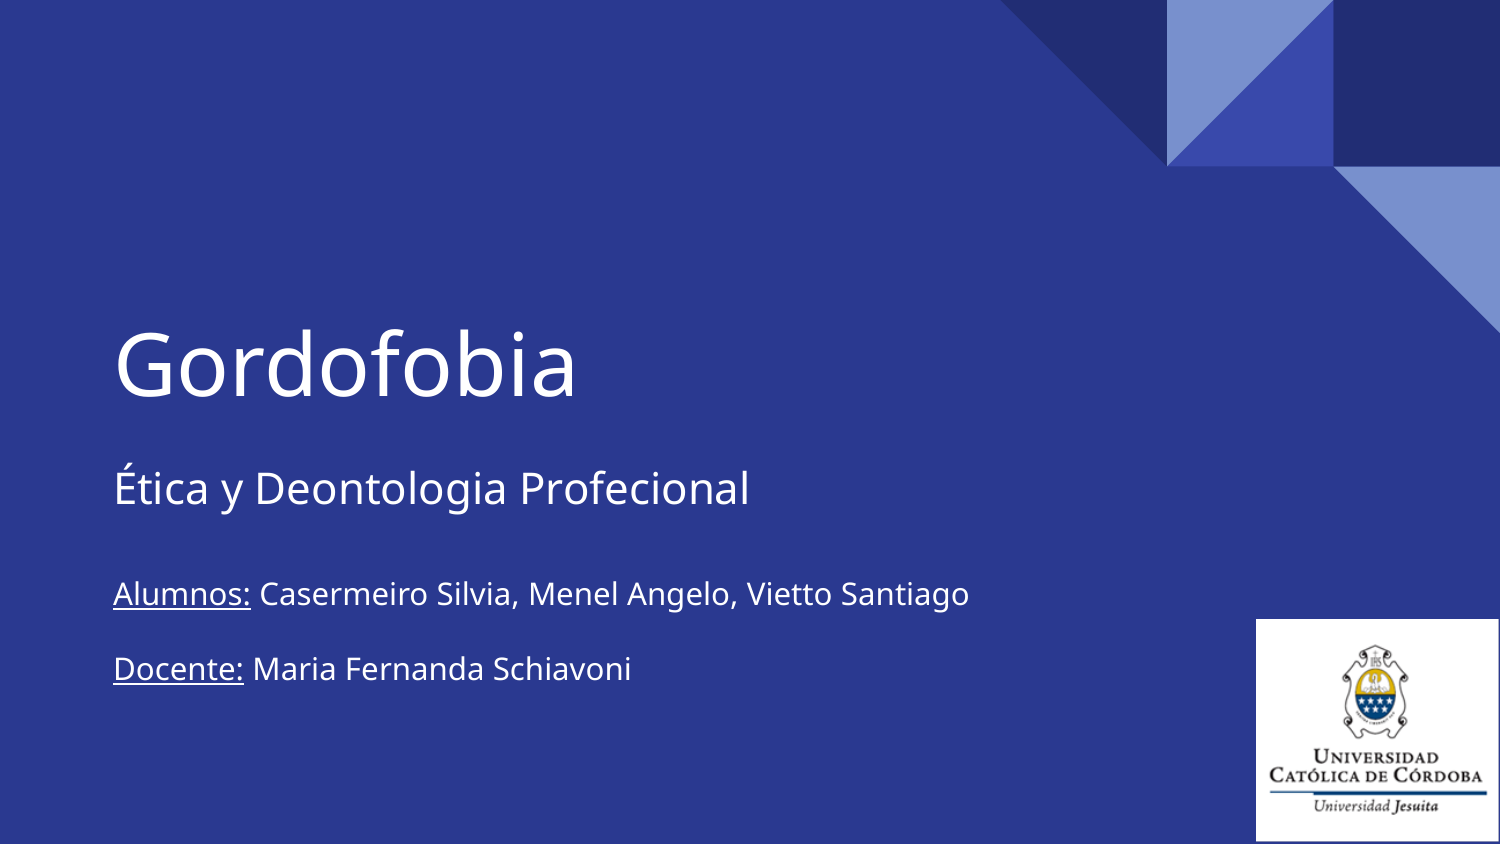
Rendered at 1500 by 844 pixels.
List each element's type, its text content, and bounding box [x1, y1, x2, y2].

text_box Ética y Deontologia Profecional [98, 445, 1447, 517]
picture [1256, 619, 1500, 844]
text_box Alumnos: Casermeiro Silvia, Menel Angelo, Vietto Santiago Docente: Maria Fernanda Schiavoni [98, 559, 1474, 820]
title Gordofobia [98, 291, 1447, 429]
